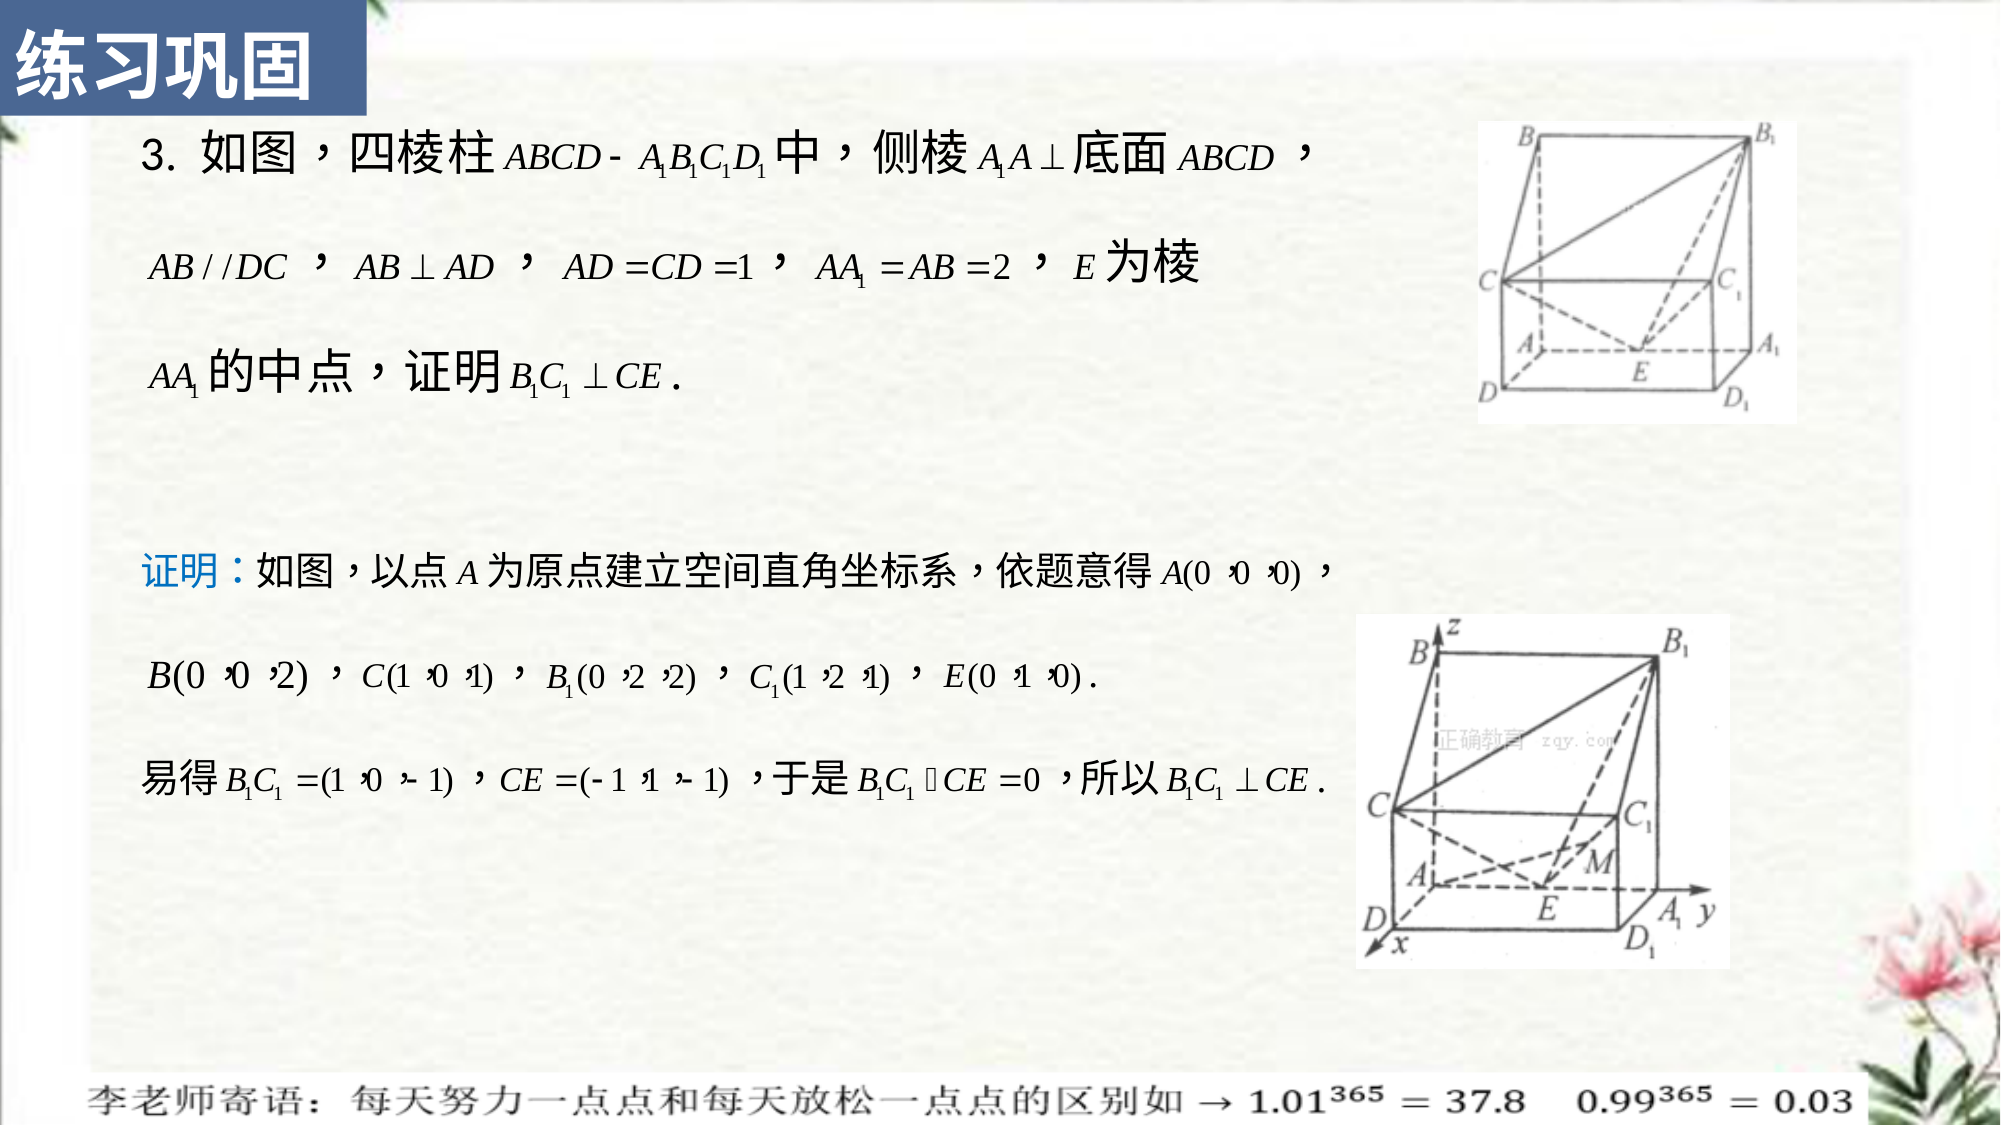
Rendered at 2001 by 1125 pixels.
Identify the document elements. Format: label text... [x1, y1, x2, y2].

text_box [139, 98, 1826, 430]
picture [0, 0, 2001, 1125]
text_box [139, 522, 1734, 969]
text_box 练习巩固 [0, 0, 367, 116]
